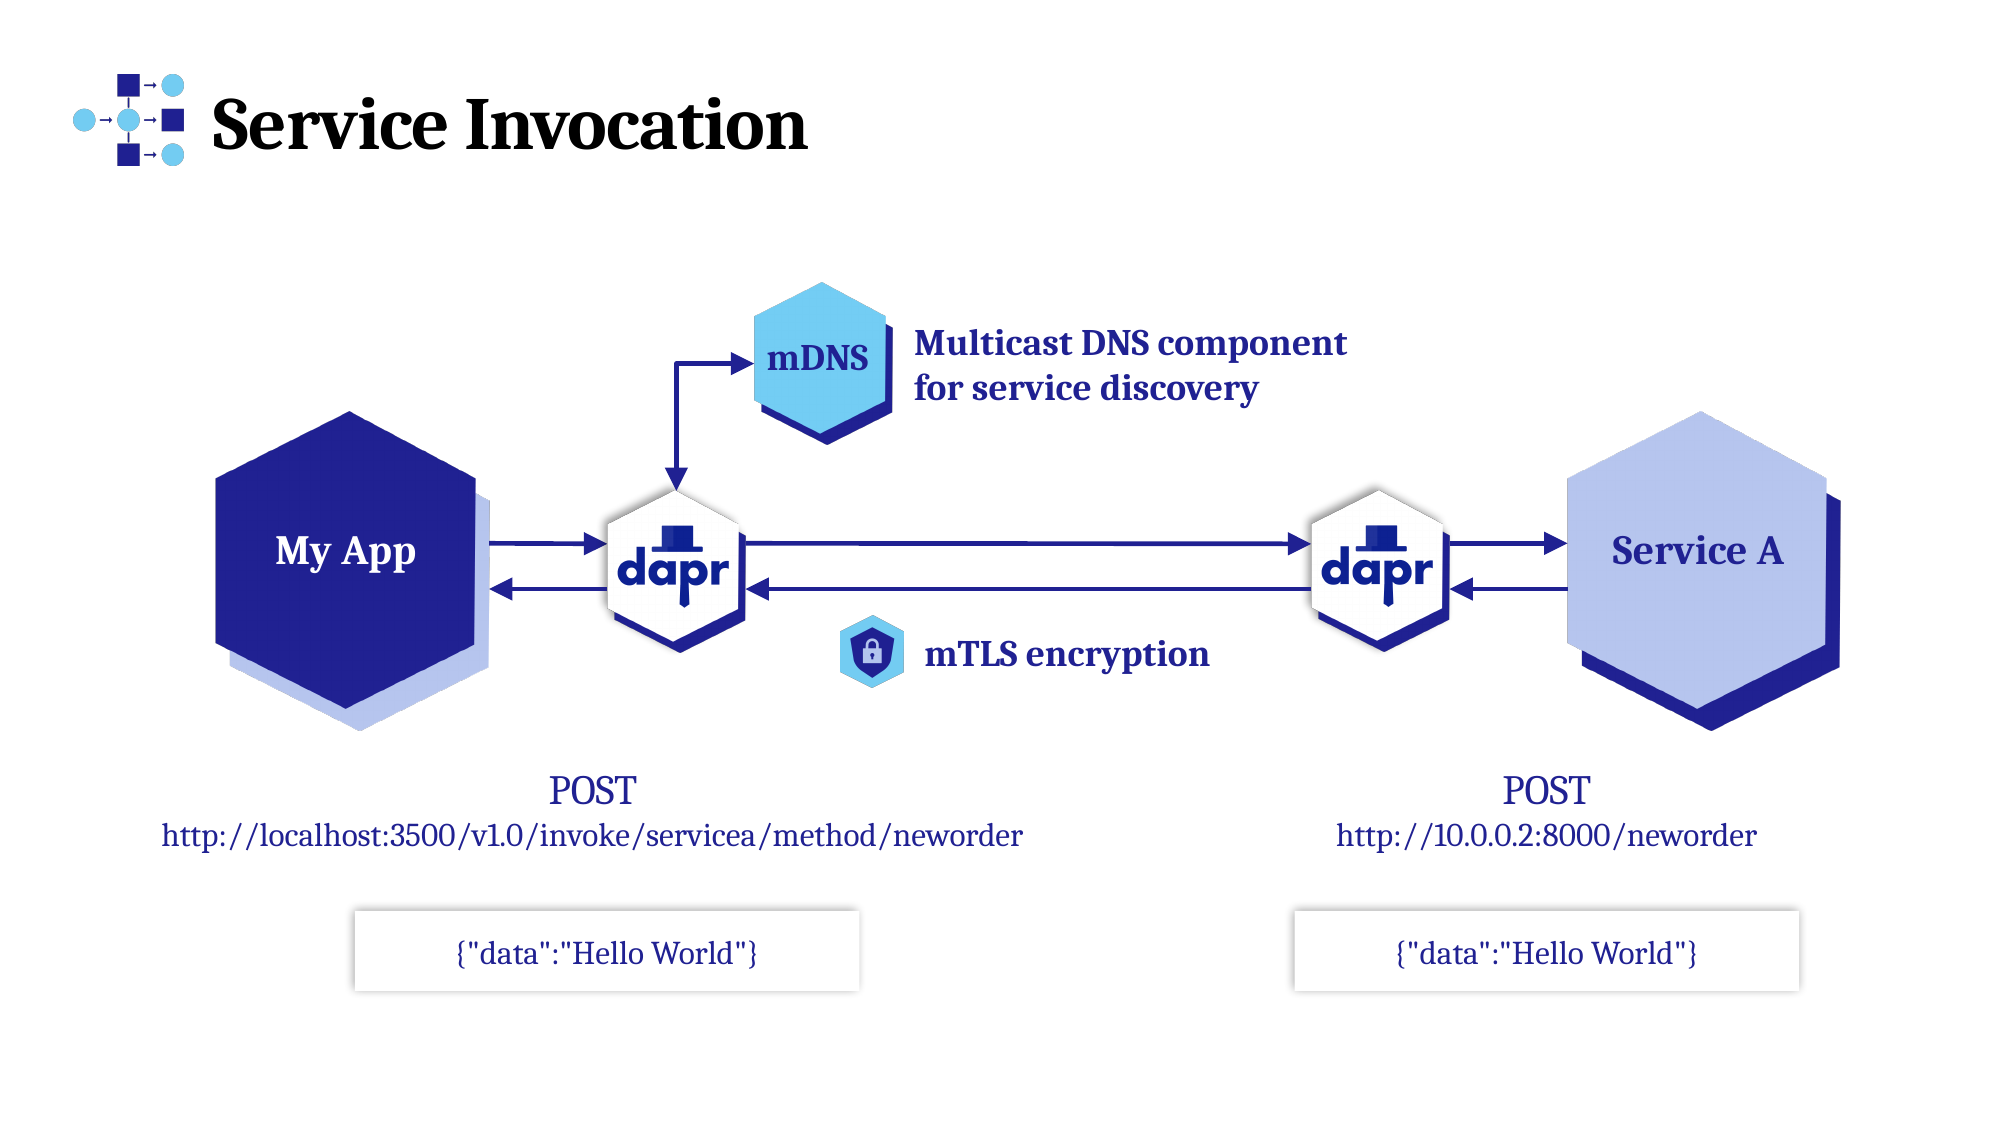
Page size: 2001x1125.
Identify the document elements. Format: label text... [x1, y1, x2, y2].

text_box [1567, 411, 1841, 731]
picture [73, 74, 184, 166]
title Service Invocation [213, 75, 1904, 166]
picture [1310, 490, 1450, 652]
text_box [1214, 762, 1880, 1002]
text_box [753, 282, 1376, 445]
picture [606, 490, 746, 653]
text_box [839, 615, 1264, 689]
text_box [215, 411, 490, 731]
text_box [676, 363, 755, 492]
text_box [45, 762, 1141, 1002]
